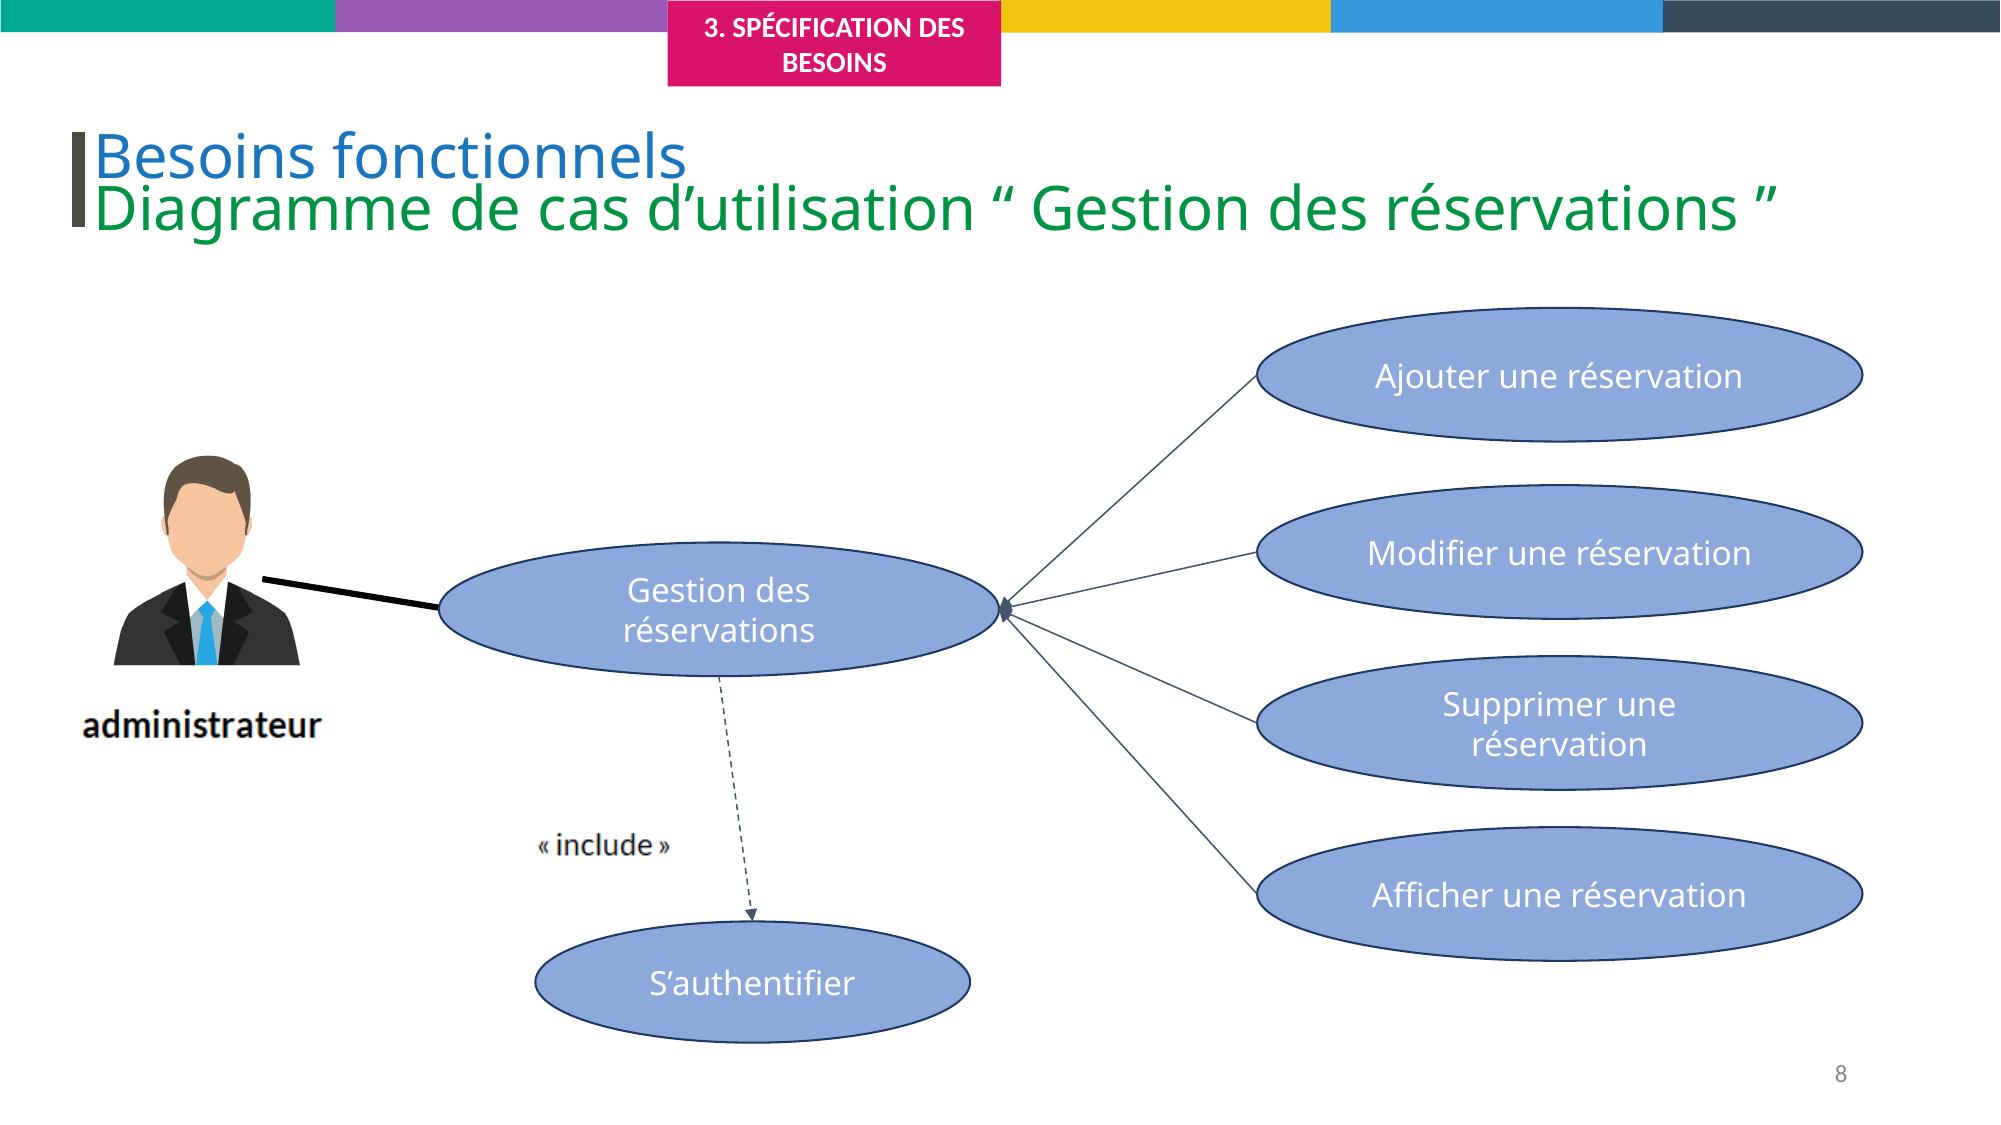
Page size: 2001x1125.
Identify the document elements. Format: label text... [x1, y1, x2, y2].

text_box Gestion des réservations [438, 542, 992, 677]
text_box Afficher une réservation [1259, 827, 1863, 961]
text_box Besoins fonctionnels Diagramme de cas d’utilisation “ Gestion des réservations ” [78, 130, 1804, 252]
text_box [367, 593, 439, 610]
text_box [998, 609, 1258, 895]
picture [60, 690, 345, 768]
text_box [1002, 0, 1330, 33]
picture [43, 448, 363, 677]
text_box [0, 0, 335, 33]
text_box S’authentifier [535, 921, 971, 1043]
text_box 3. SPÉCIFICATION DES BESOINS [667, 0, 1002, 87]
text_box [335, 0, 667, 33]
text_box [998, 551, 1258, 607]
text_box Modifier une réservation [1263, 485, 1863, 619]
slide_number ‹#› [1412, 1042, 1863, 1103]
text_box [1663, 0, 2000, 33]
text_box Supprimer une réservation [1263, 656, 1863, 790]
picture [518, 816, 694, 882]
text_box [1330, 0, 1663, 33]
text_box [998, 374, 1258, 551]
text_box Ajouter une réservation [1257, 307, 1863, 442]
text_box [718, 675, 753, 922]
